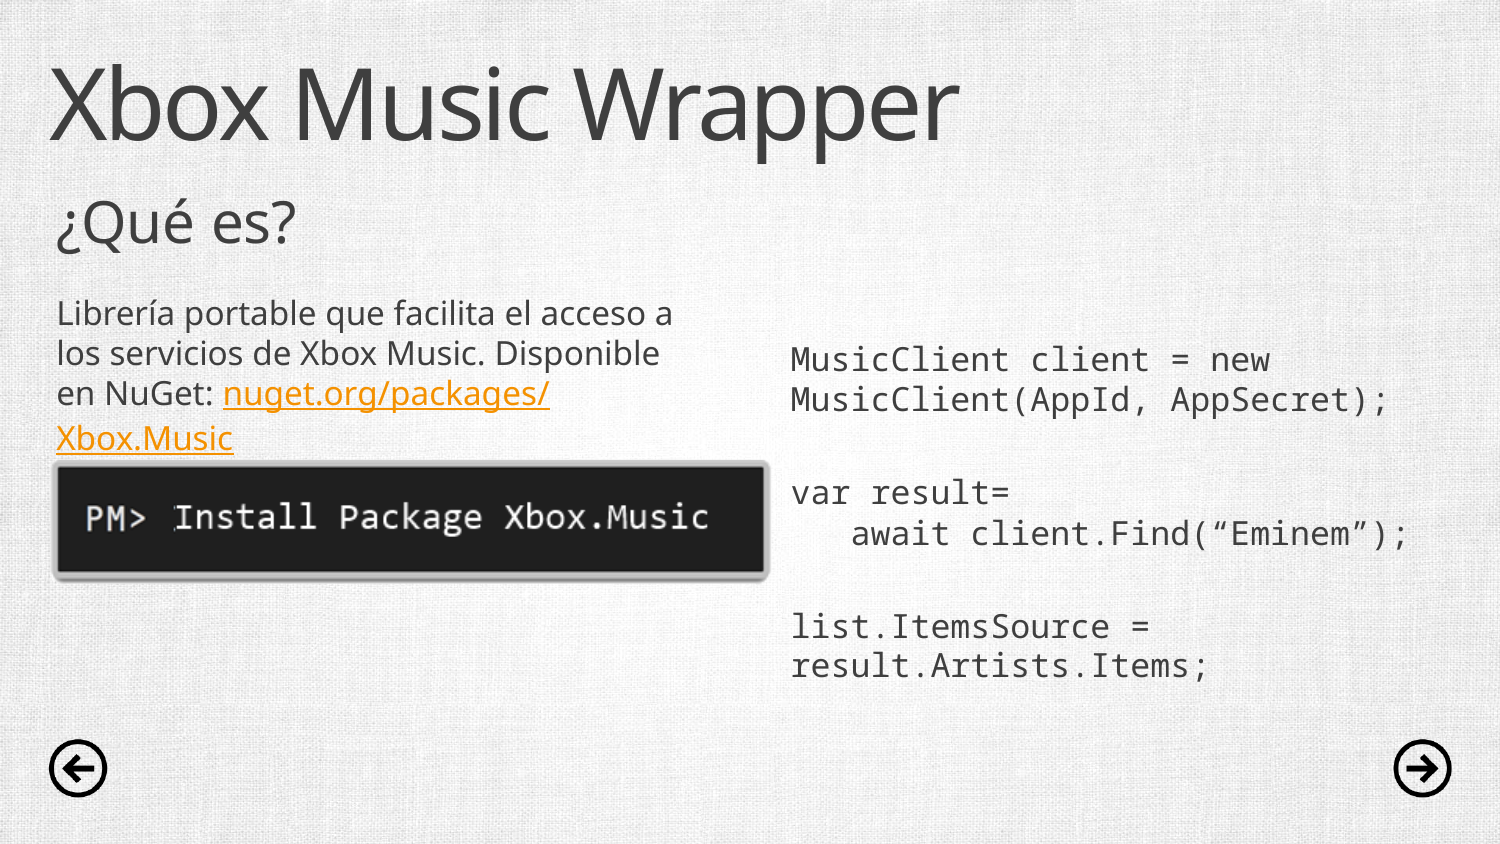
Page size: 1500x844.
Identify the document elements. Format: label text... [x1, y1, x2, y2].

picture [0, 0, 1500, 844]
title Xbox Music Wrapper [34, 49, 1454, 177]
text_box ¿Qué es? [41, 185, 1452, 292]
list Librería portable que facilita el acceso a los servicios de Xbox Music. Disponible en NuGet: nuget.org/packages/Xbox.Music MusicClient client = new MusicClient(AppId, AppSecret); var result= await client.Find(“Eminem”); list.ItemsSource = result.Artists.Items; [41, 292, 1452, 741]
